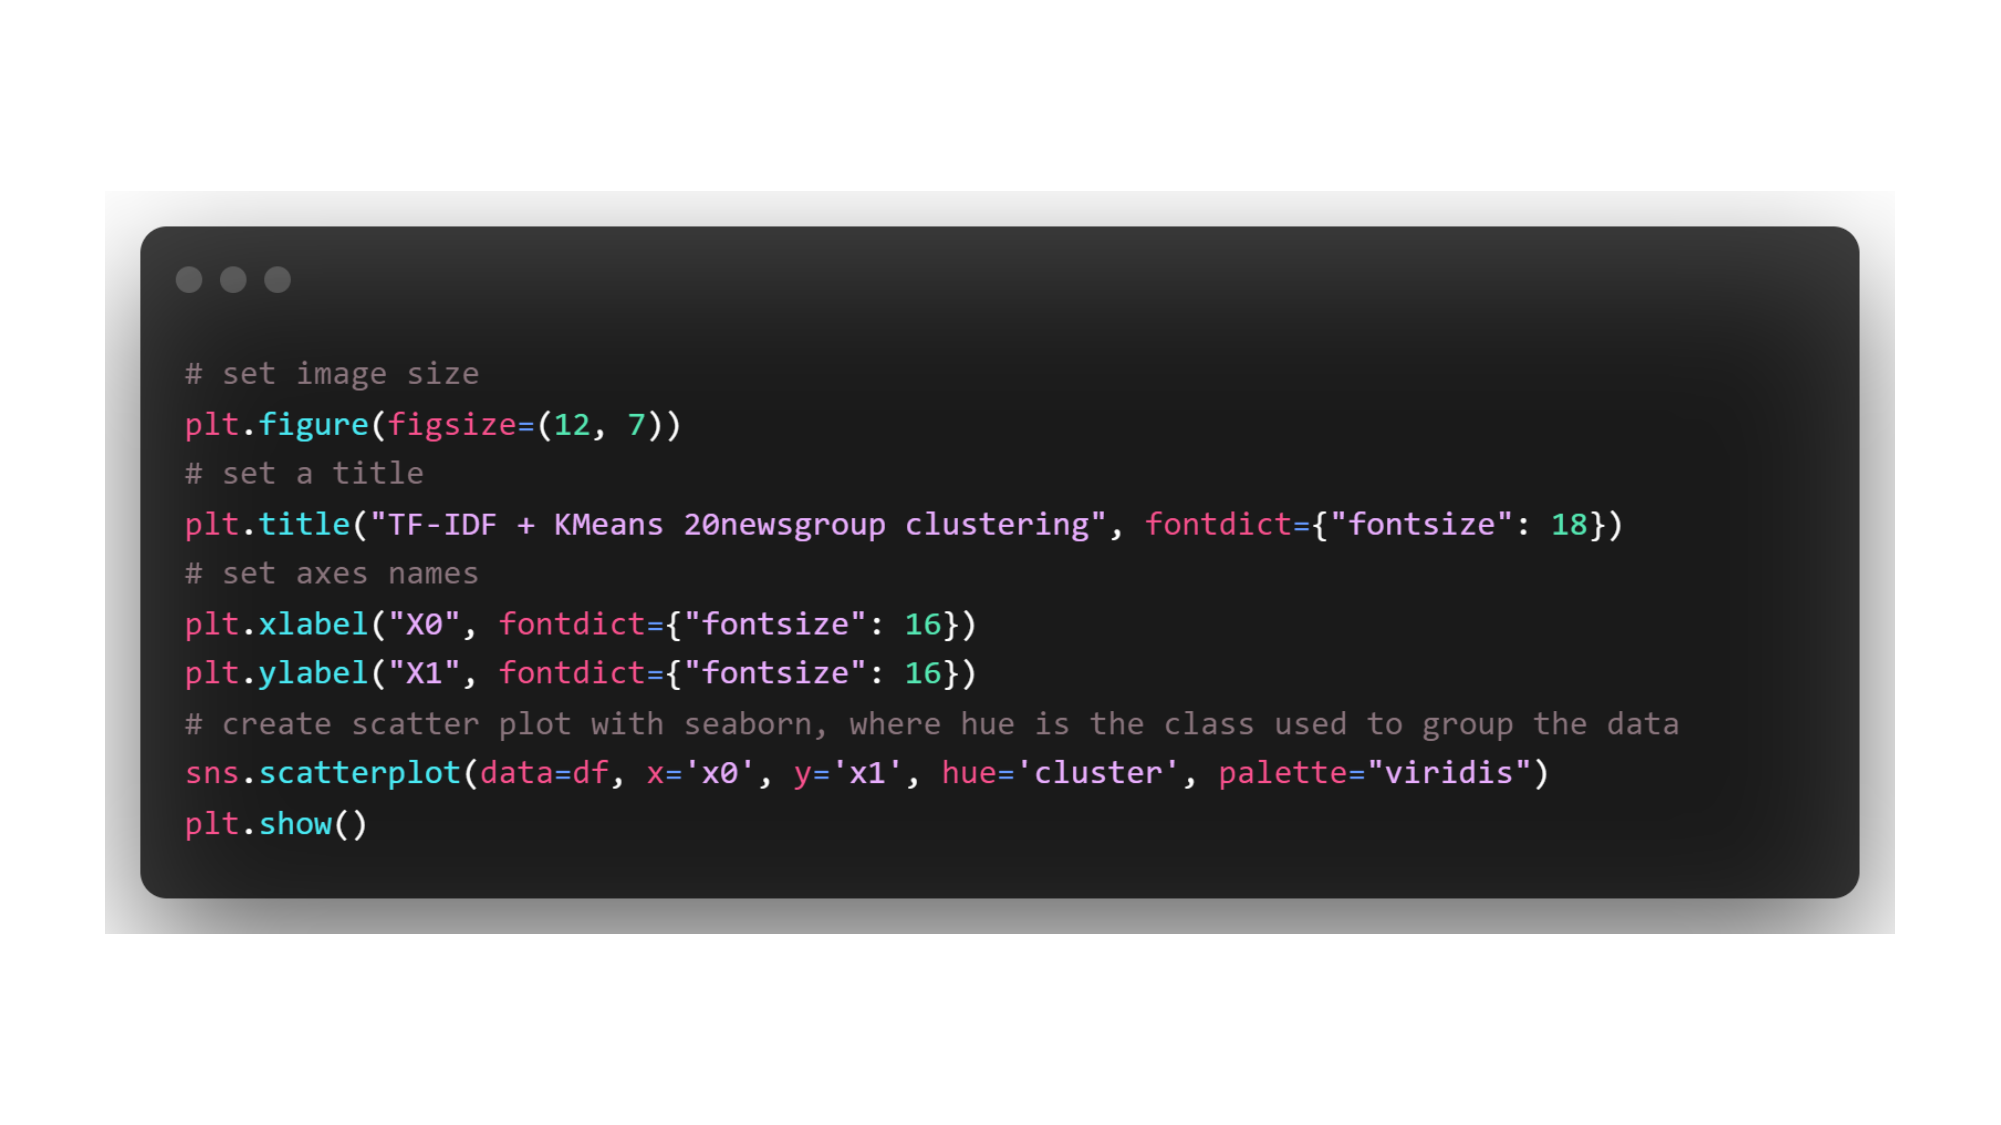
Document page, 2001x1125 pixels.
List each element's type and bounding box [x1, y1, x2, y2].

list [105, 191, 1895, 934]
